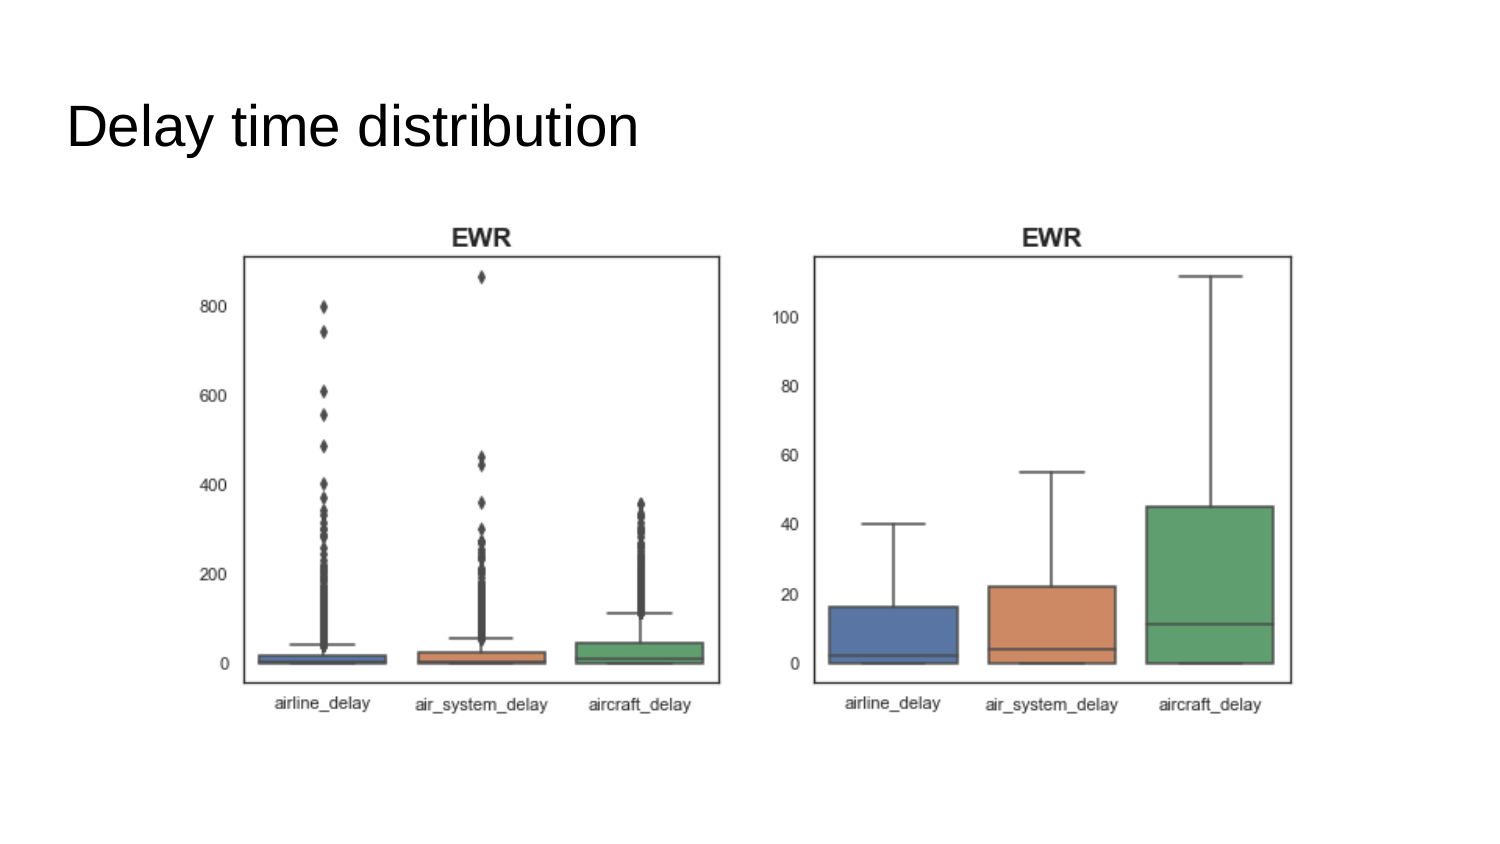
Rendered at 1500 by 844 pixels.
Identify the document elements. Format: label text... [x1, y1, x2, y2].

title Delay time distribution [51, 72, 1449, 167]
picture [74, 189, 1426, 753]
